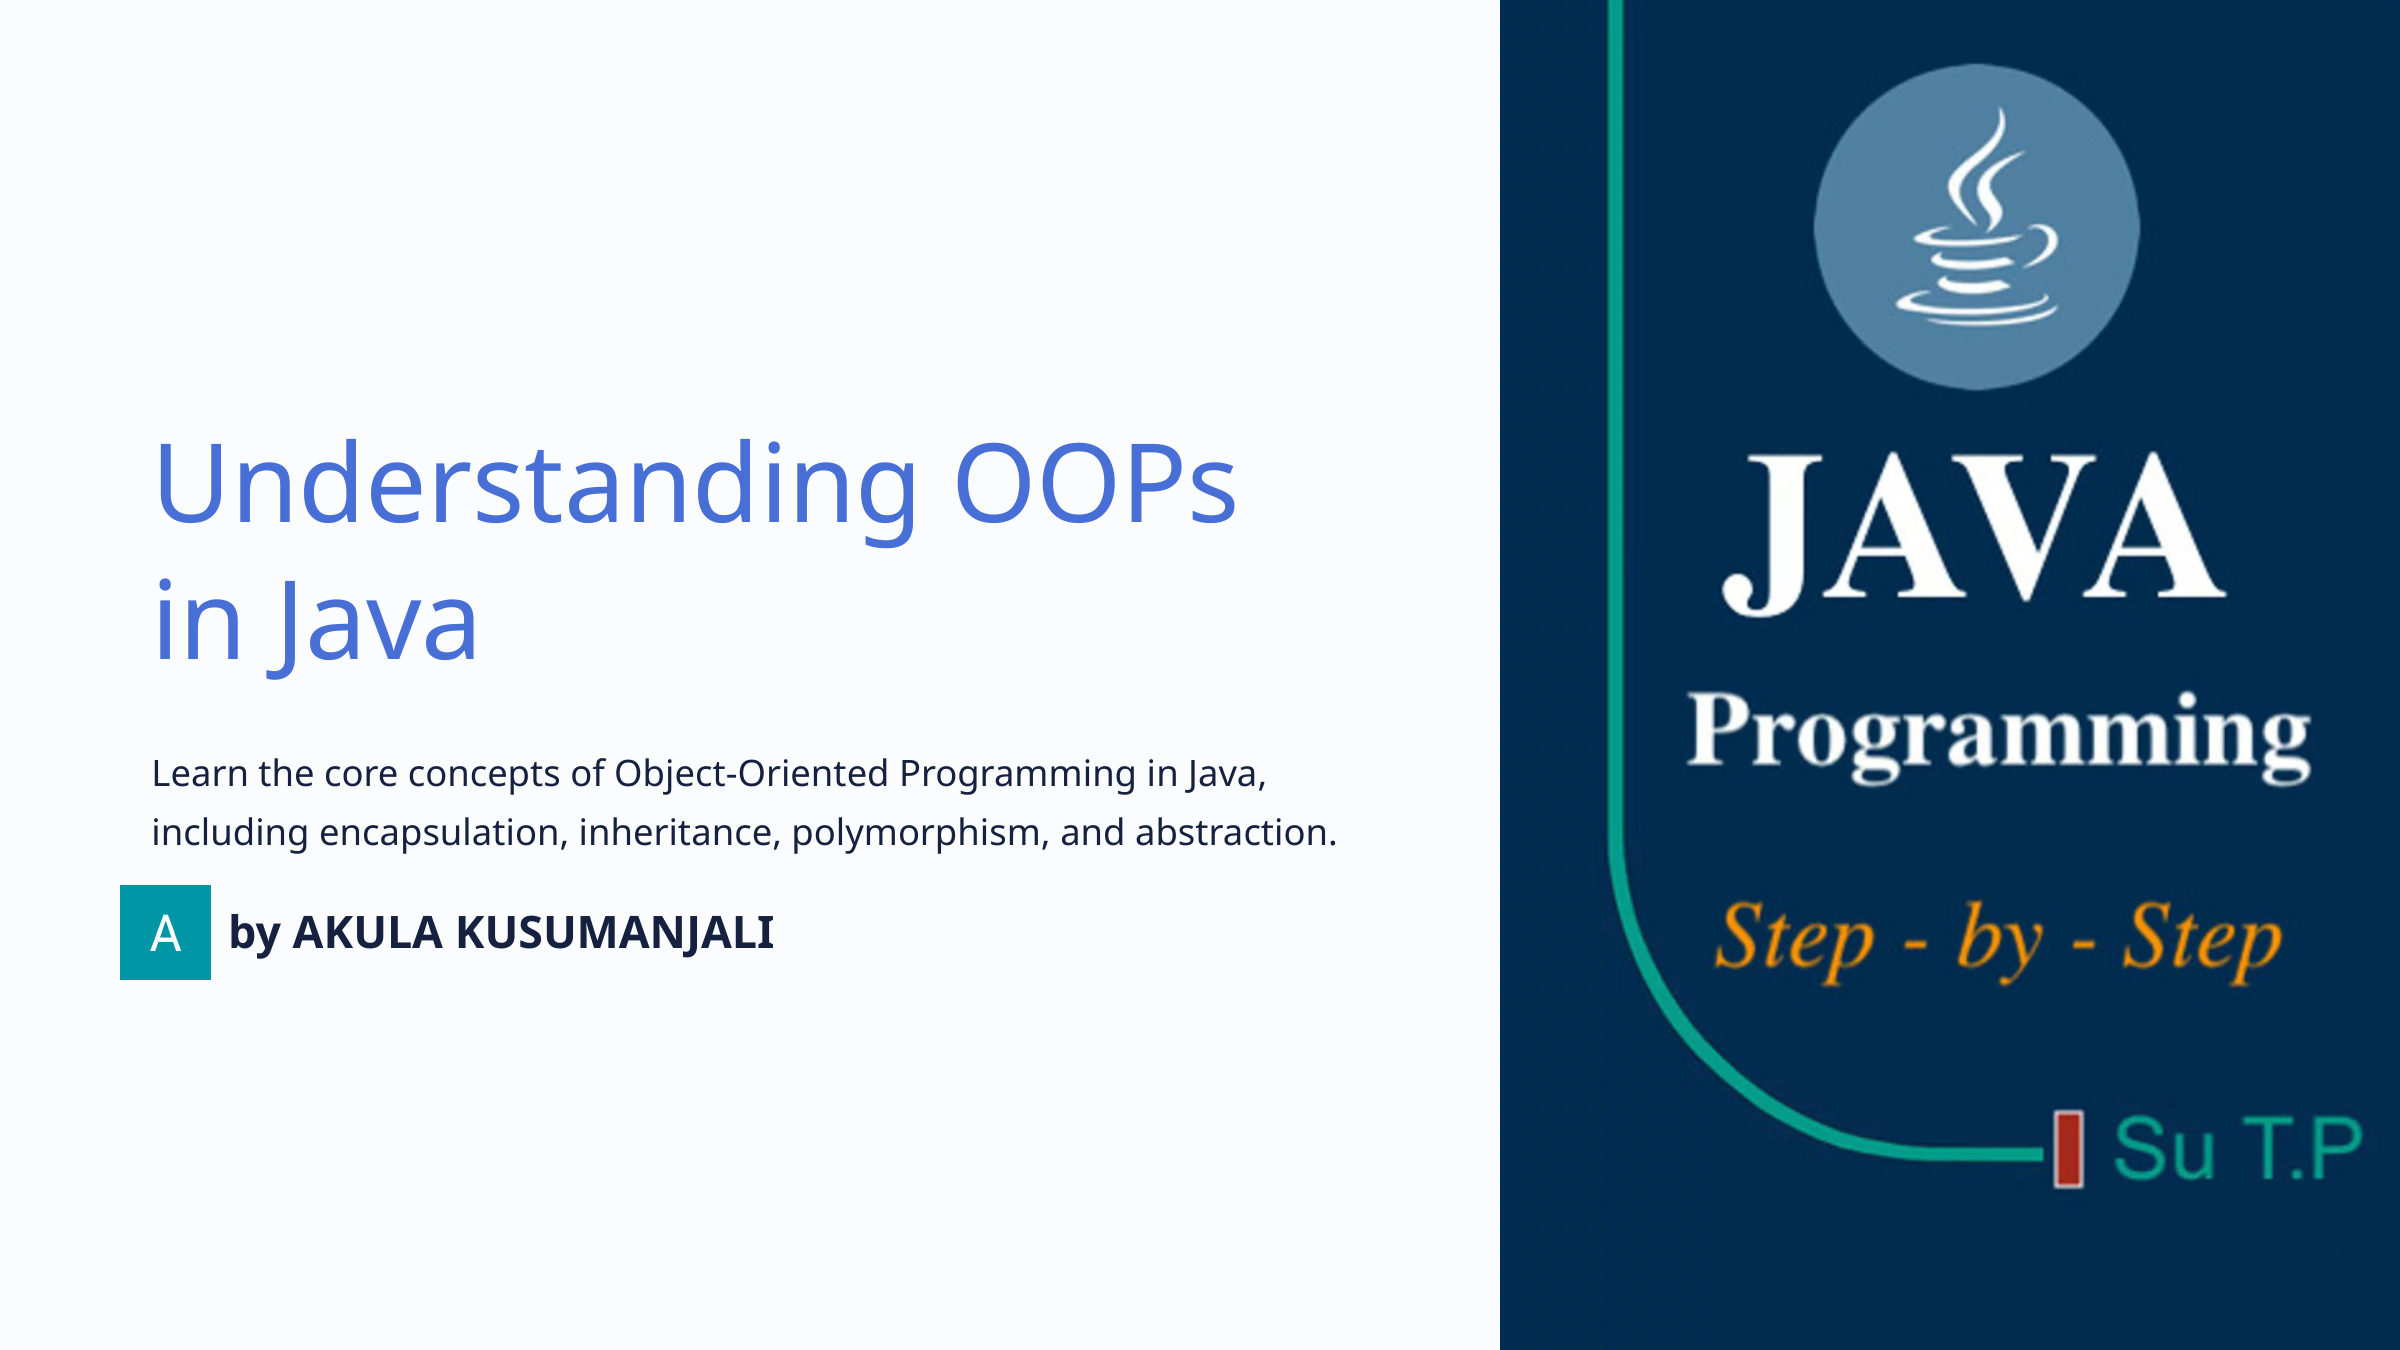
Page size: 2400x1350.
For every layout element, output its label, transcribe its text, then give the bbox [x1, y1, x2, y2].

text_box Learn the core concepts of Object-Oriented Programming in Java, including encapsulation, inheritance, polymorphism, and abstraction. [136, 728, 1364, 845]
picture [1499, 0, 2400, 1350]
text_box Understanding OOPs in Java [136, 400, 1364, 674]
picture [120, 885, 211, 980]
text_box [0, 0, 1499, 1350]
text_box by AKULA KUSUMANJALI [213, 885, 795, 950]
